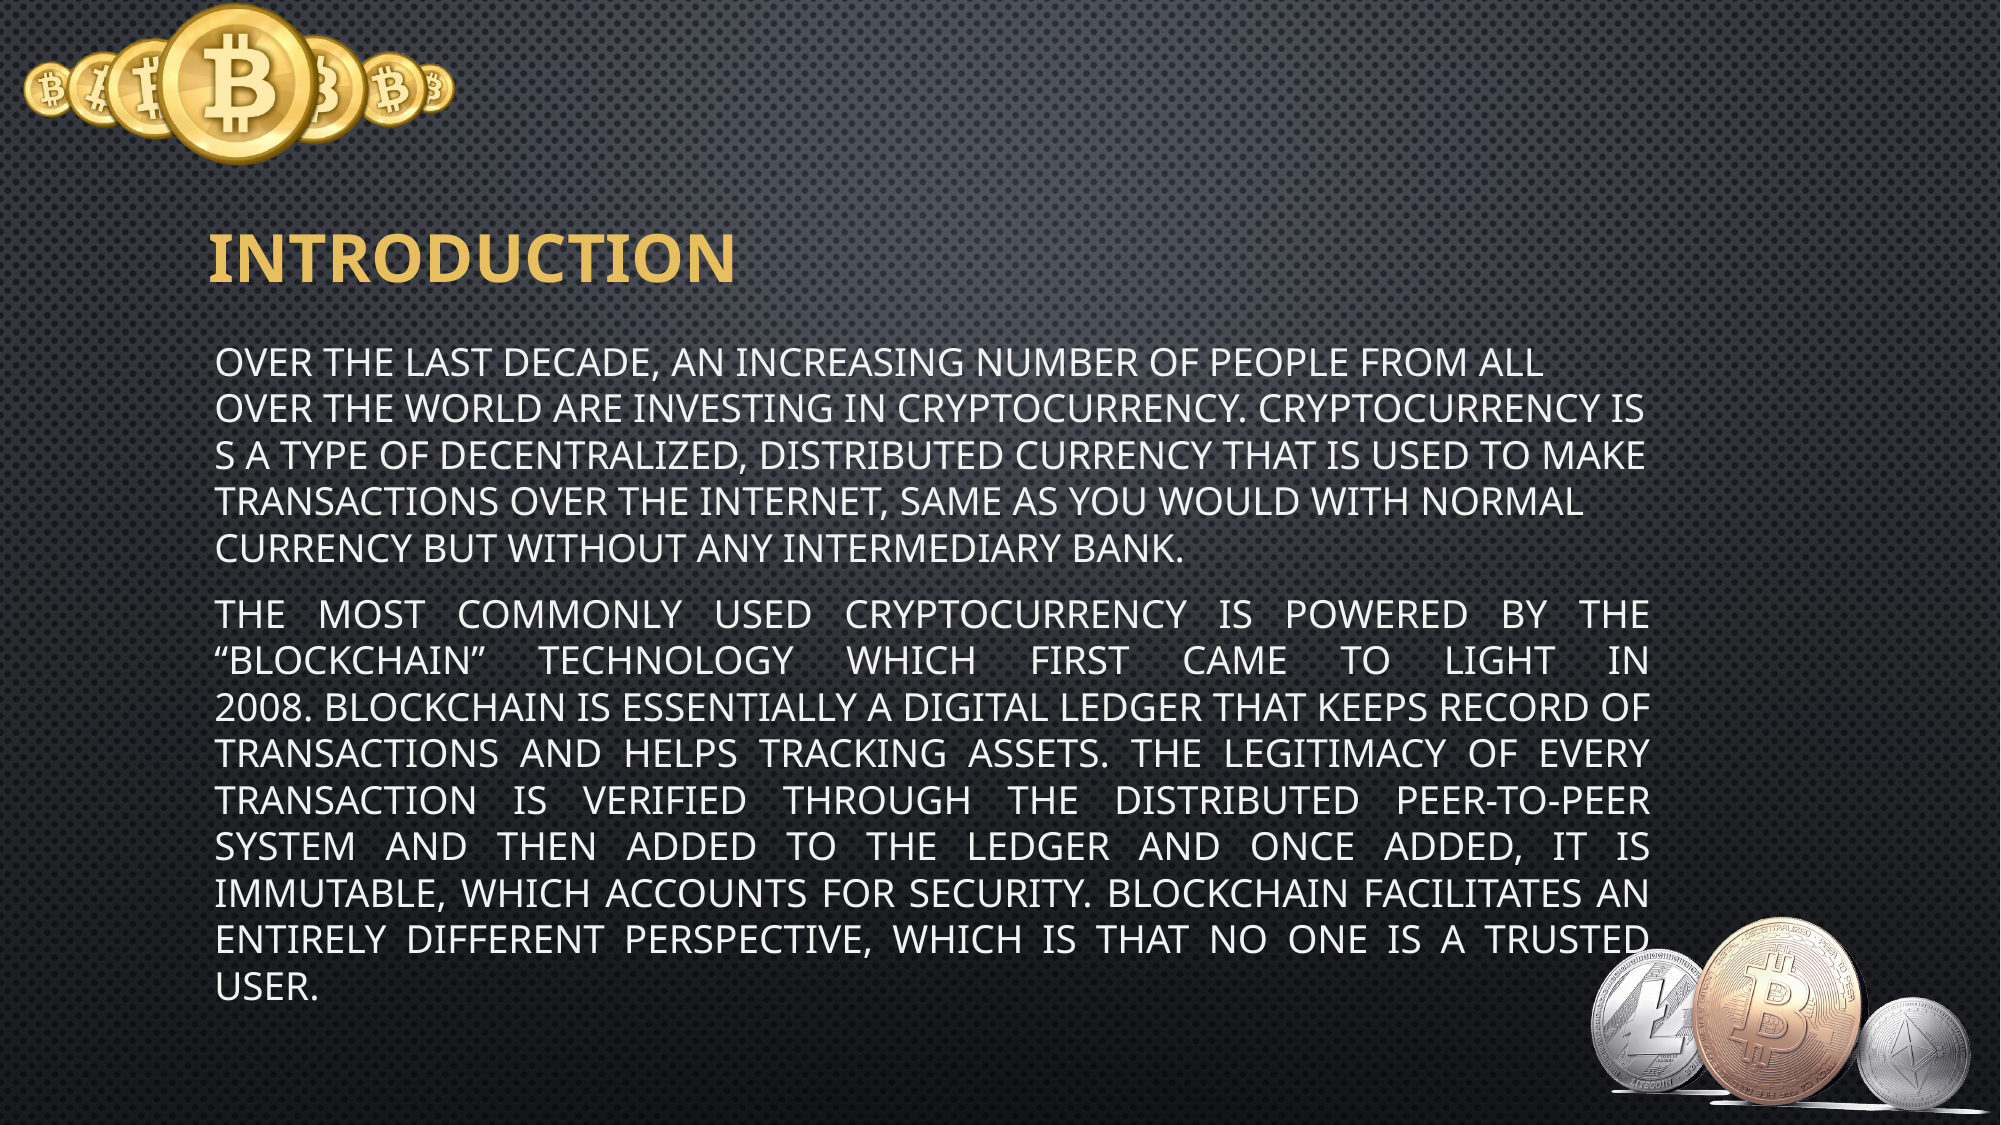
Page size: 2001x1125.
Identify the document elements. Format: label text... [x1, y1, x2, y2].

list Over the last decade, an increasing number of people from all over the world are investing in cryptocurrency. Cryptocurrency is s a type of decentralized, distributed currency that is used to make transactions over the internet, same as you would with normal currency but without any intermediary bank. The most commonly used Cryptocurrency is powered by the “Blockchain” technology which first came to light in 2008. Blockchain is essentially a digital ledger that keeps record of transactions and helps tracking assets. The legitimacy of every transaction is verified through the distributed peer-to-peer system and then added to the ledger and once added, it is immutable, which accounts for security. Blockchain facilitates an entirely different perspective, which is that no one is a trusted user. [199, 329, 1668, 1018]
picture [0, 0, 480, 197]
title Introduction [193, 182, 1387, 330]
picture [1589, 915, 1991, 1114]
